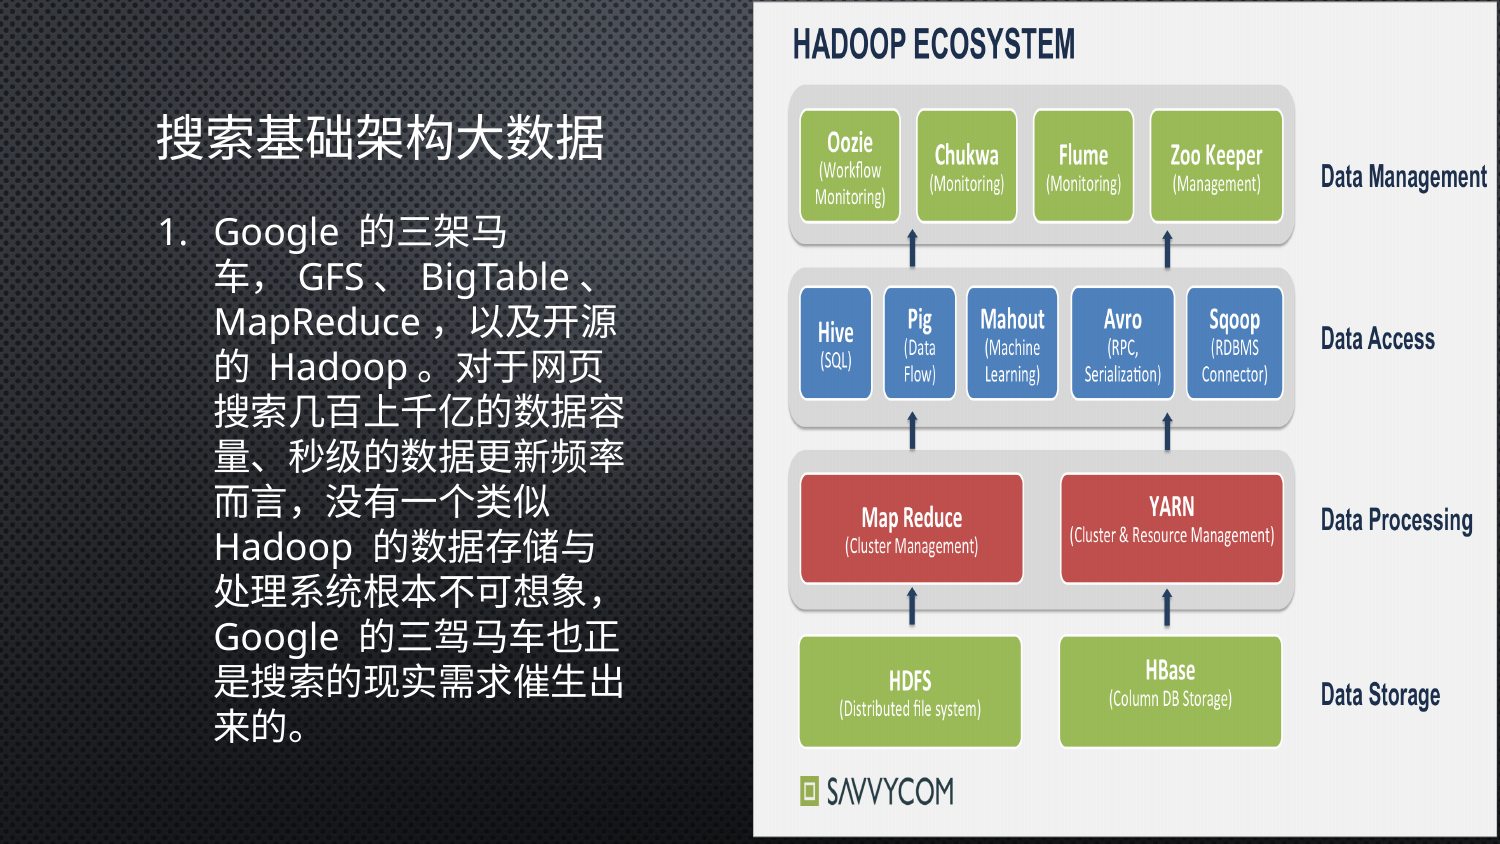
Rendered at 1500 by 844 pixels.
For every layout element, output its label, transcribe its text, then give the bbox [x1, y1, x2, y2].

title 搜索基础架构大数据 [140, 75, 749, 198]
picture [749, 0, 1500, 844]
text_box Google 的三架马车，GFS、BigTable、MapReduce，以及开源的 Hadoop。对于网页搜索几百上千亿的数据容量、秒级的数据更新频率而言，没有一个类似 Hadoop 的数据存储与处理系统根本不可想象，Google 的三驾马车也正是搜索的现实需求催生出来的。 [142, 200, 646, 844]
